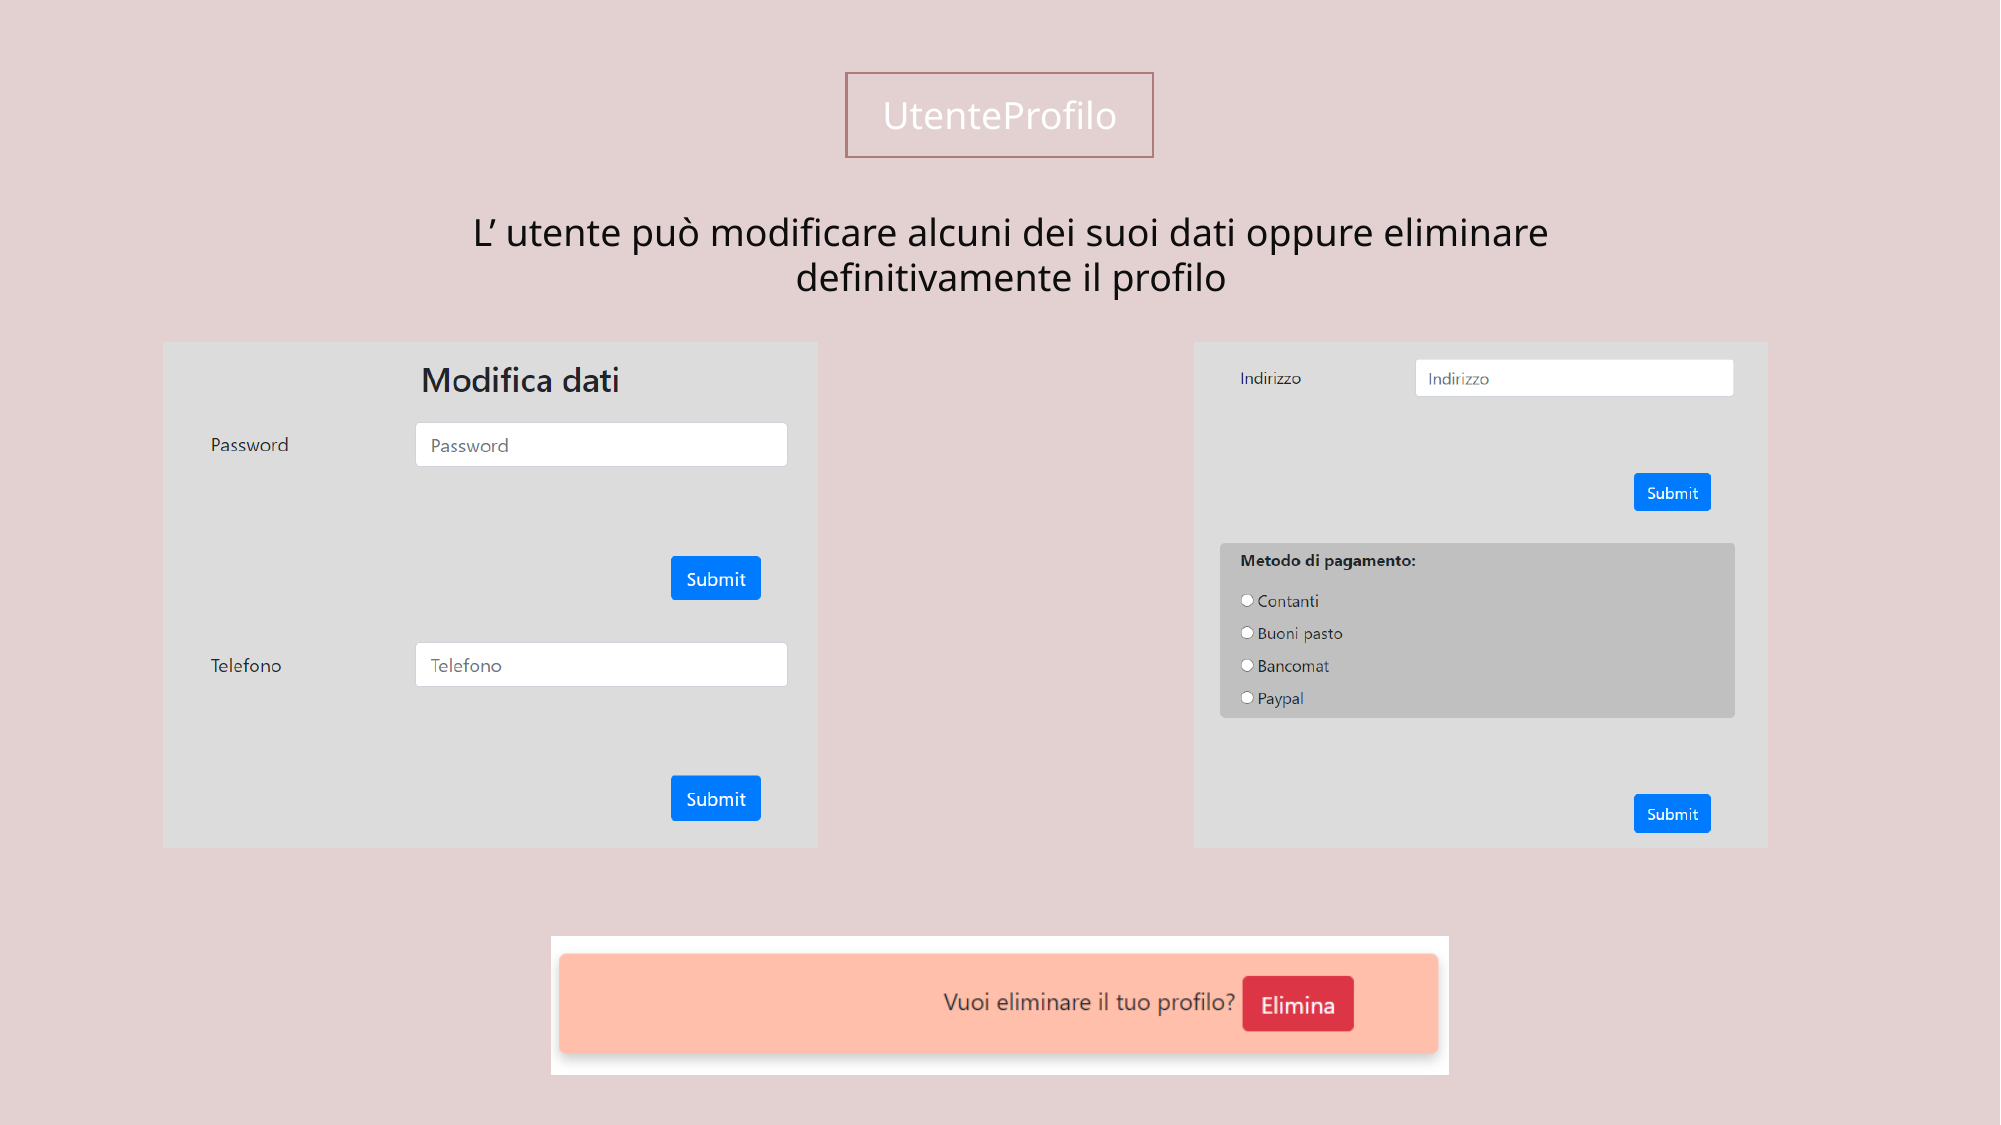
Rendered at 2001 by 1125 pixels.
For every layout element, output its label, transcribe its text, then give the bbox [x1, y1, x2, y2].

picture [551, 935, 1449, 1075]
picture [1194, 342, 1768, 848]
text_box UtenteProfilo [845, 72, 1154, 158]
text_box L’ utente può modificare alcuni dei suoi dati oppure eliminare definitivamente il profilo [417, 180, 1606, 327]
picture [163, 342, 818, 848]
